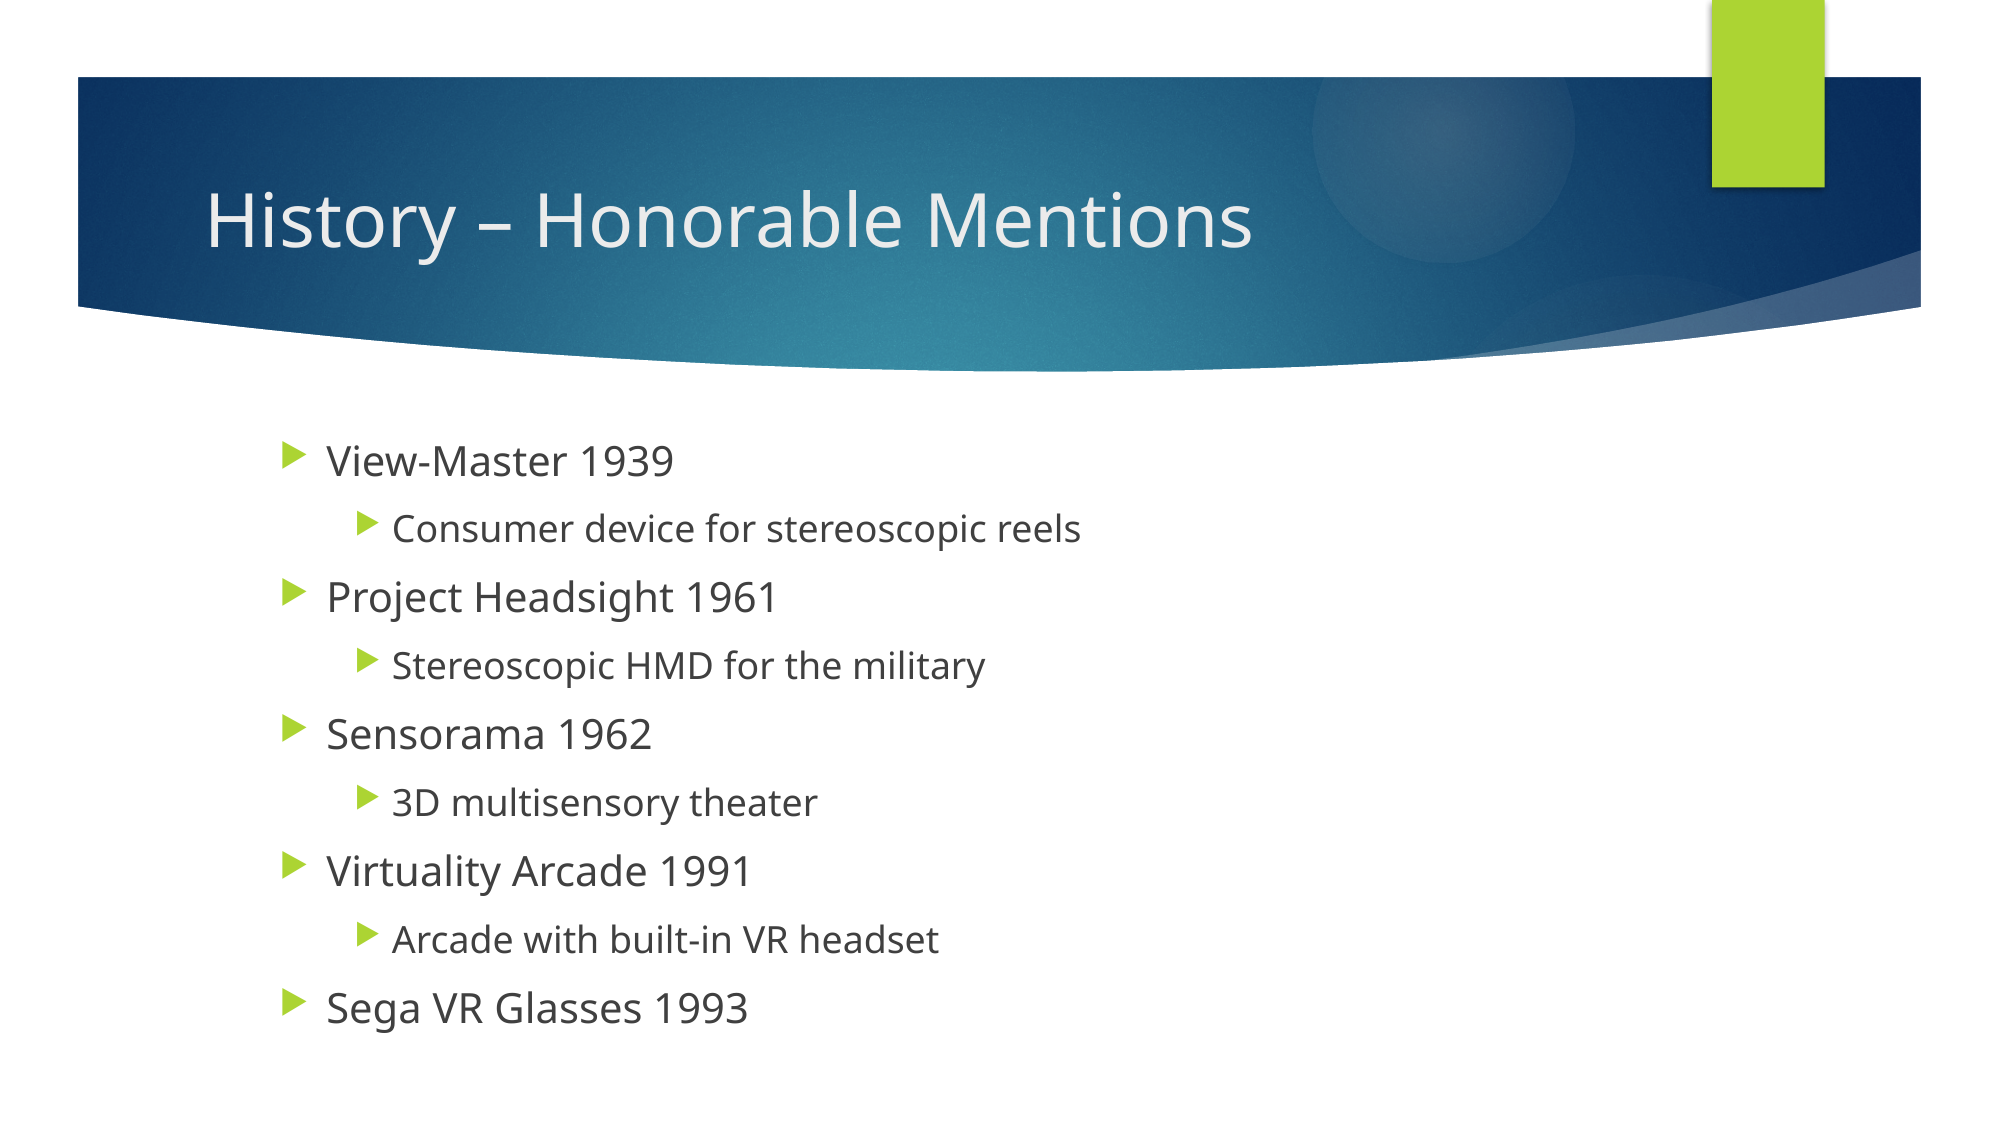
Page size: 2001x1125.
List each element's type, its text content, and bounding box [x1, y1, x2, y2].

list View-Master 1939 Consumer device for stereoscopic reels Project Headsight 1961 Stereoscopic HMD for the military Sensorama 1962 3D multisensory theater Virtuality Arcade 1991 Arcade with built-in VR headset Sega VR Glasses 1993 [189, 427, 1627, 1072]
title History – Honorable Mentions [189, 159, 1627, 276]
